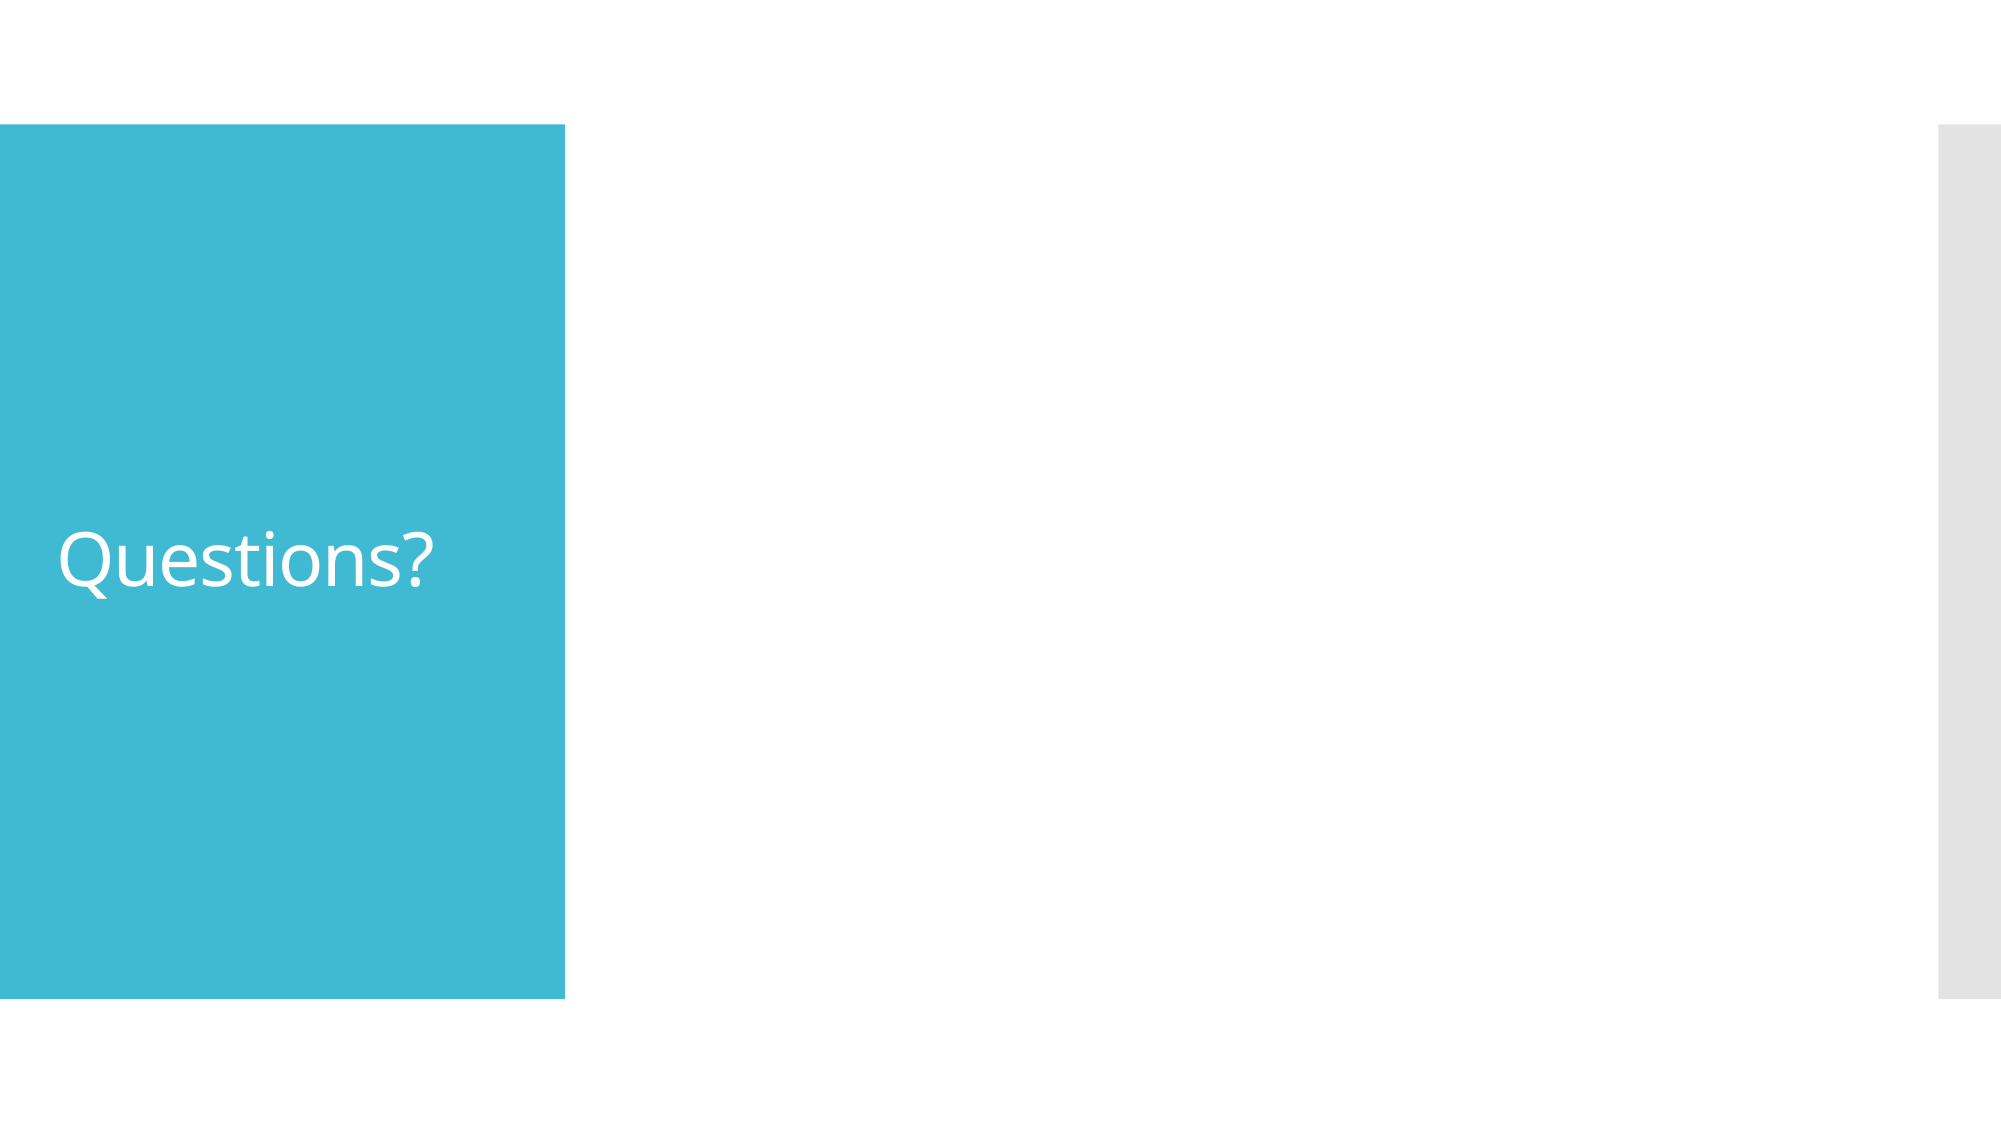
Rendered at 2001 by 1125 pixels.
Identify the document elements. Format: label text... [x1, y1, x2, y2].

title Questions? [41, 184, 525, 940]
